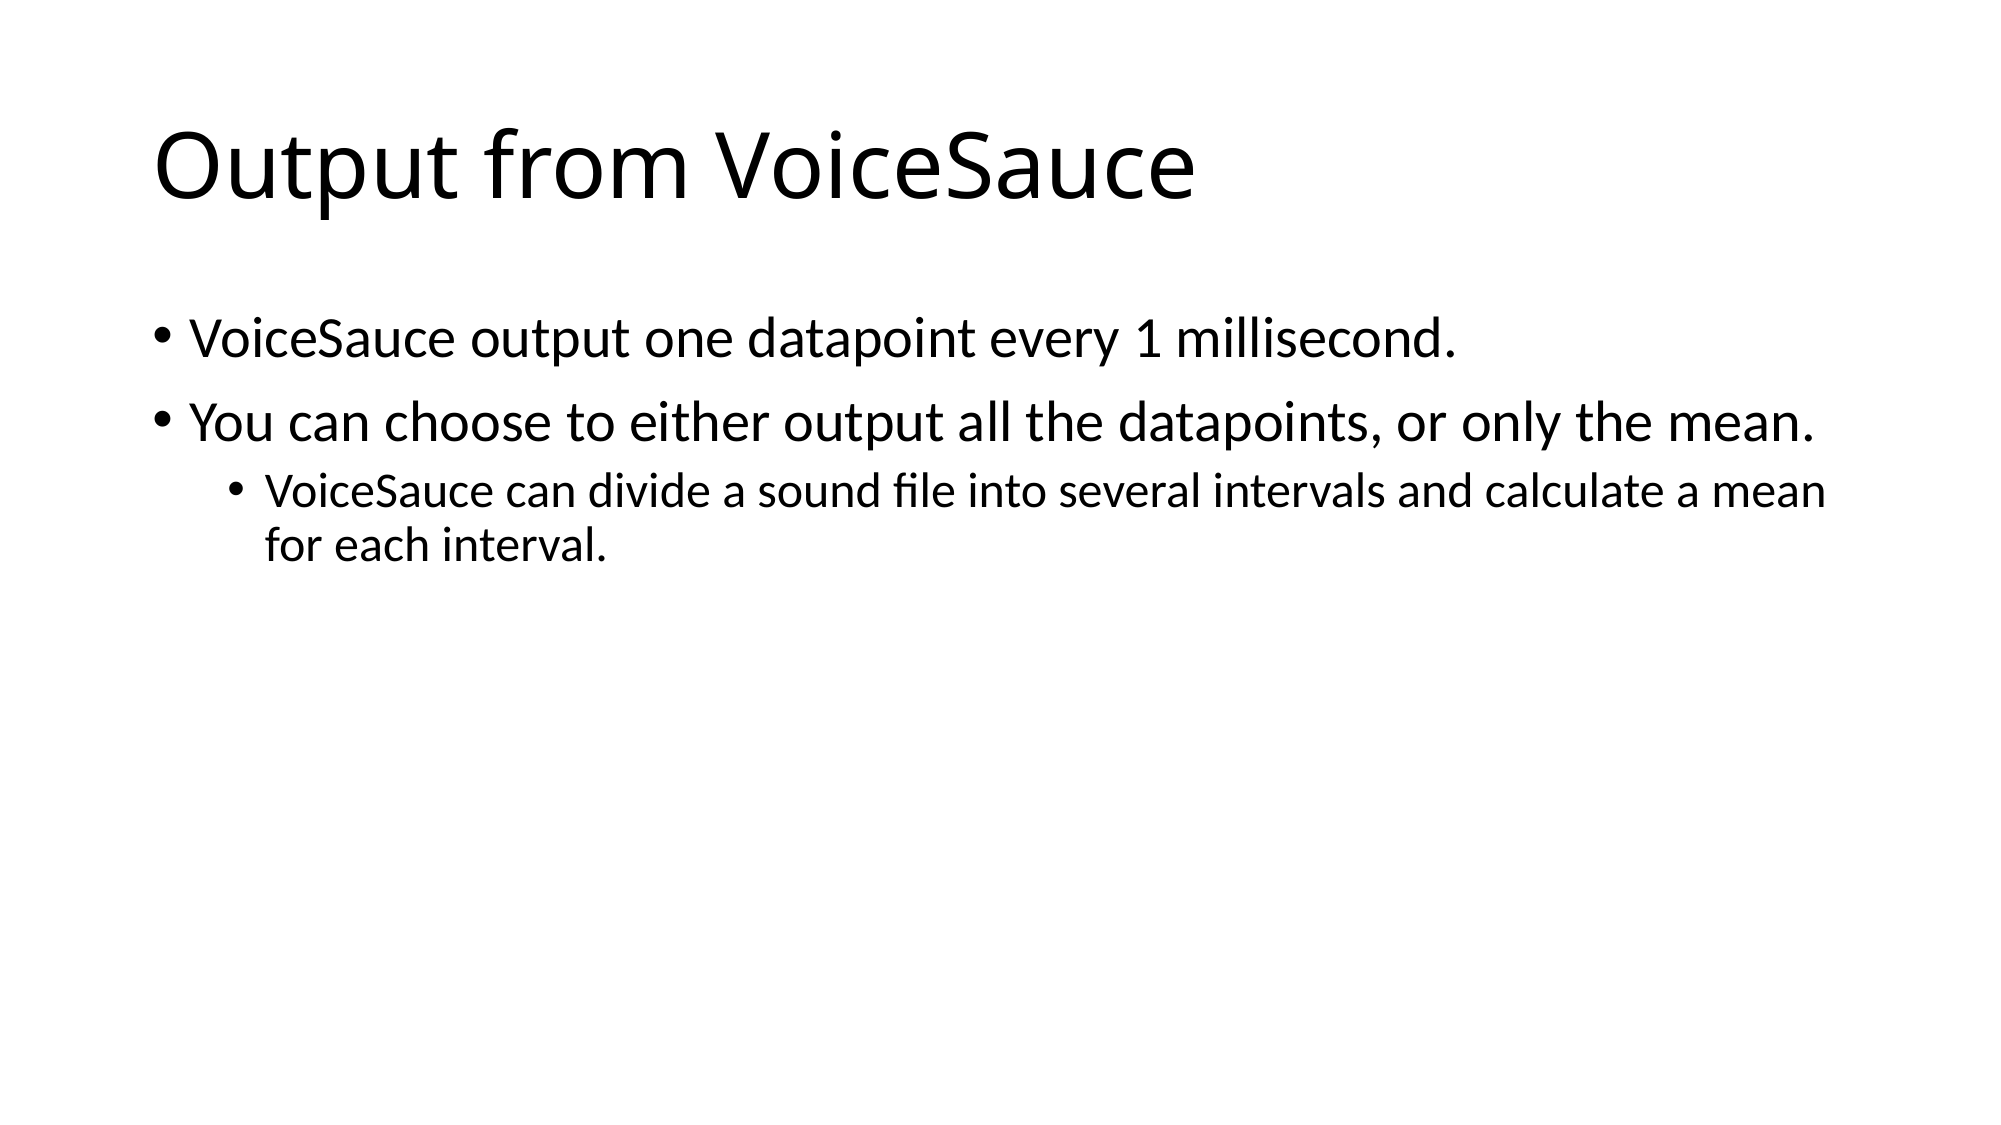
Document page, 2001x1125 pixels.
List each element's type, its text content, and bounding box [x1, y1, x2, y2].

title Output from VoiceSauce [137, 59, 1863, 278]
list VoiceSauce output one datapoint every 1 millisecond. You can choose to either output all the datapoints, or only the mean. VoiceSauce can divide a sound file into several intervals and calculate a mean for each interval. [137, 299, 1863, 1014]
